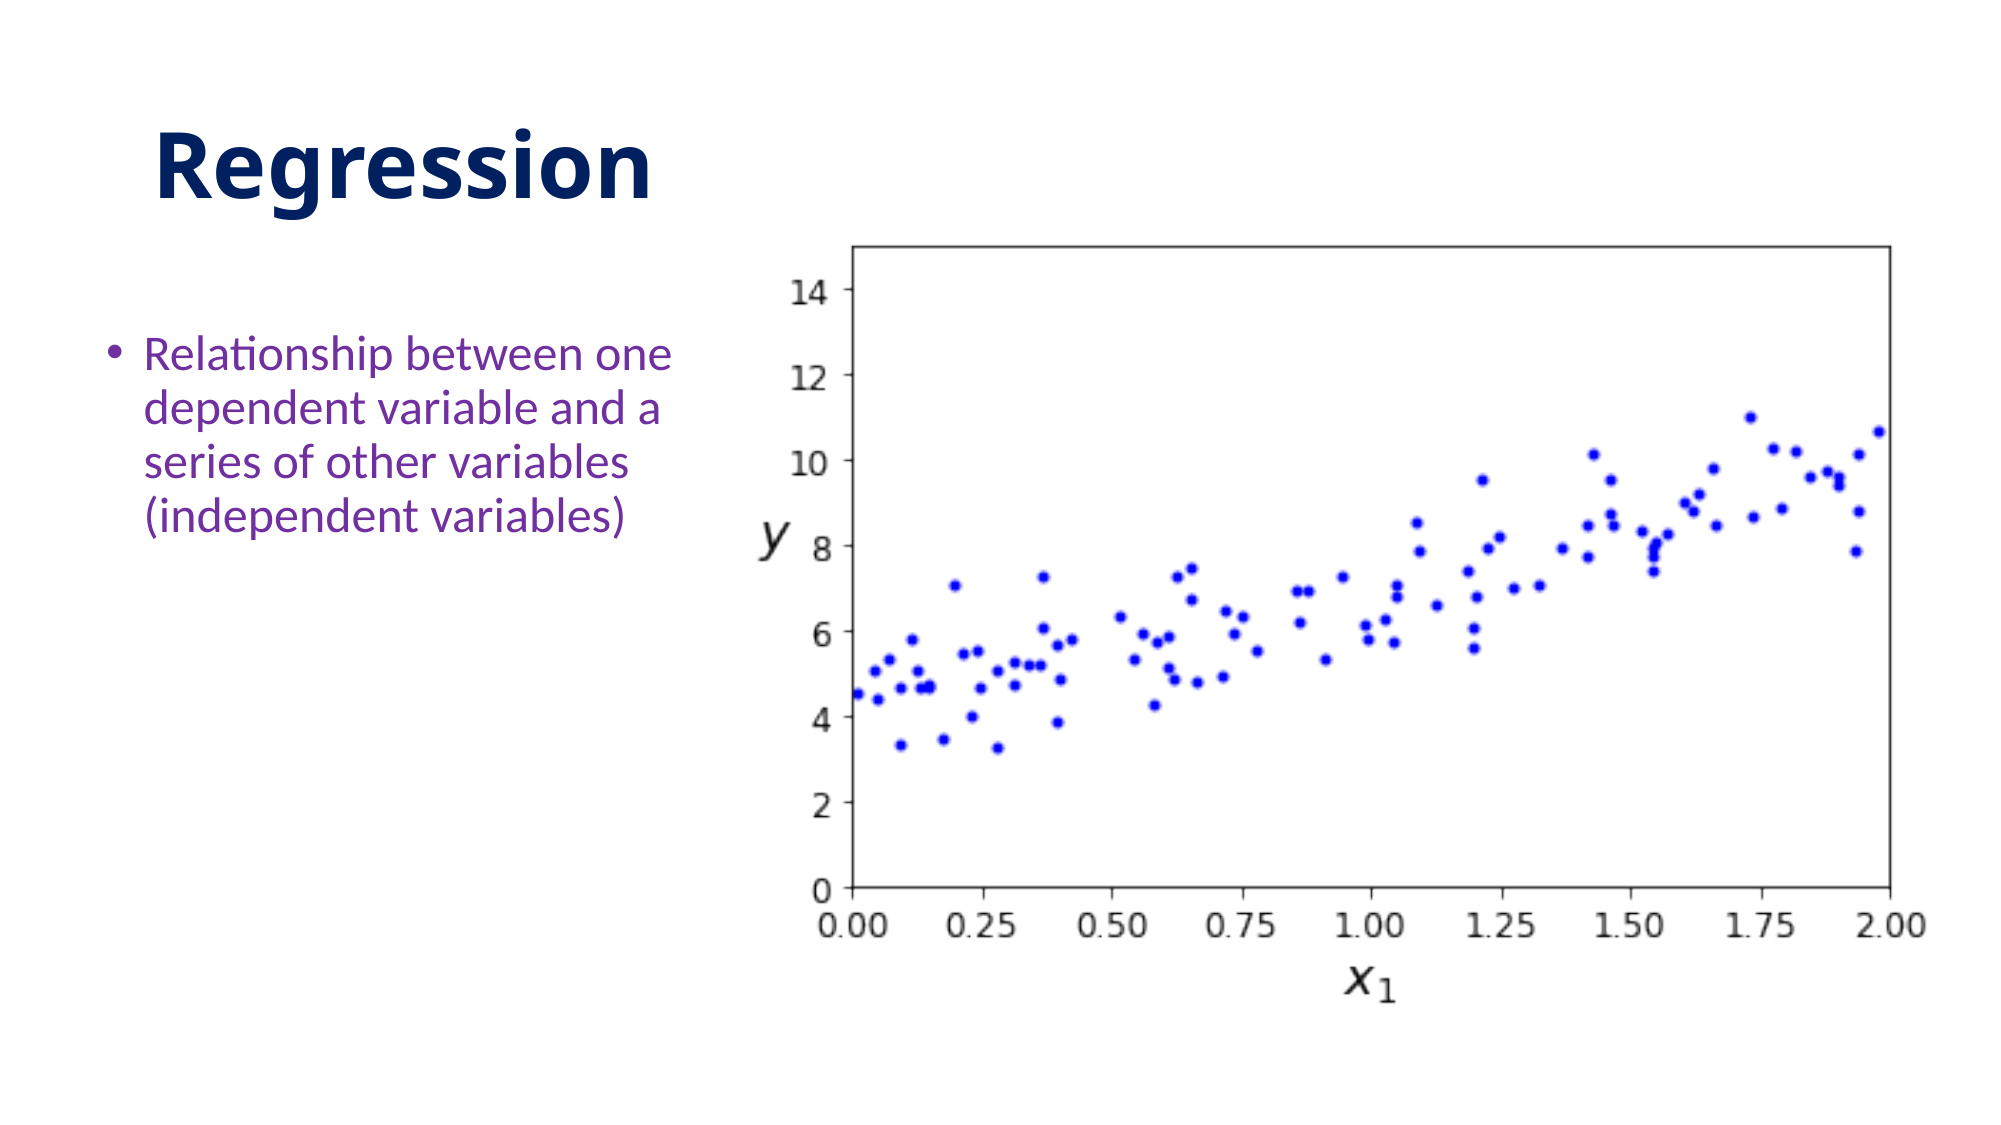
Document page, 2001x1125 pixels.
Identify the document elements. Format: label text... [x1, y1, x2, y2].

list Relationship between one dependent variable and a series of other variables (independent variables) [91, 319, 786, 1066]
picture [738, 229, 1947, 1028]
title Regression [137, 59, 1863, 278]
